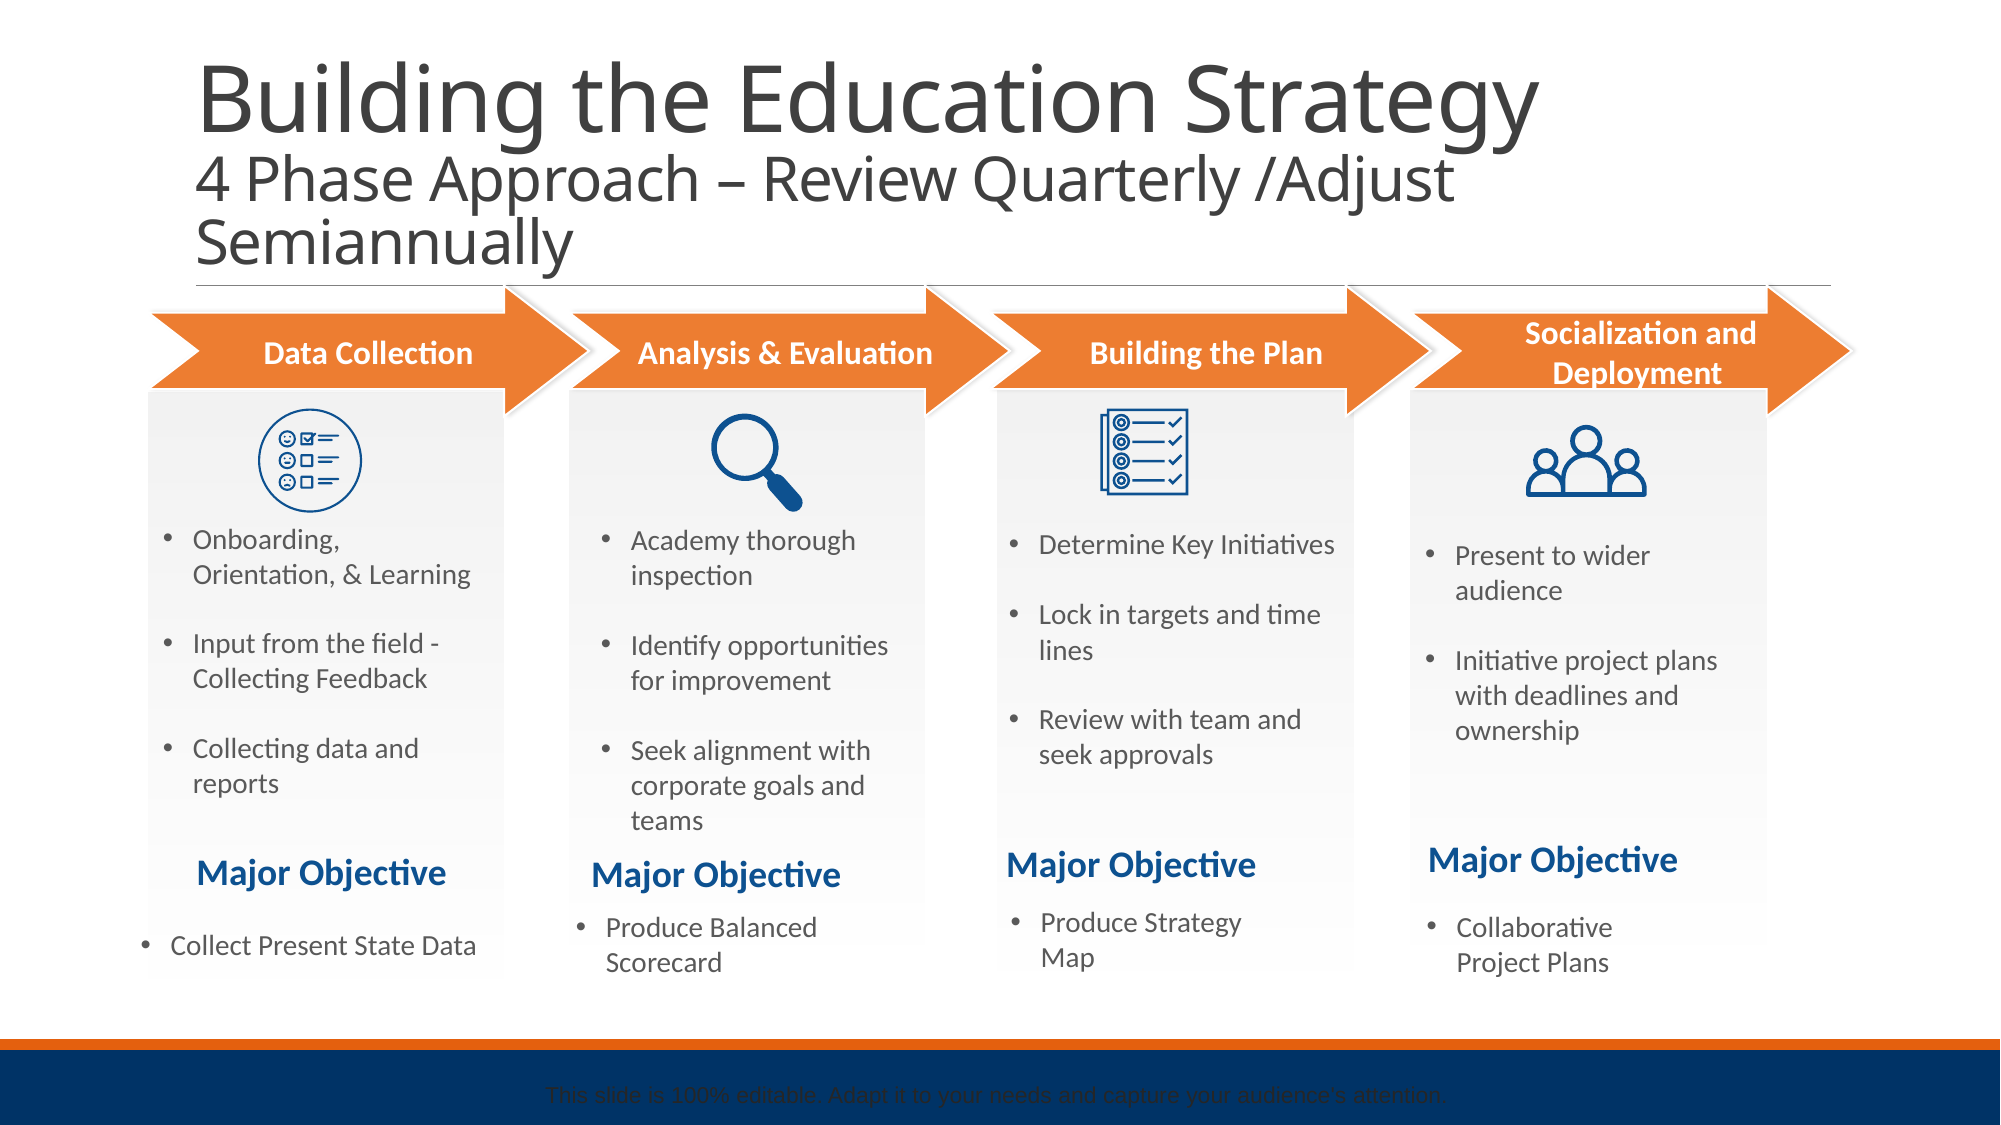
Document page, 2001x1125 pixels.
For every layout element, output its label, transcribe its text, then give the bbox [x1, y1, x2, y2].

text_box This slide is 100% editable. Adapt it to your needs and capture your audience's attention. [84, 1073, 1916, 1116]
title Building the Education Strategy 4 Phase Approach – Review Quarterly /Adjust Semiannually [180, 47, 1830, 281]
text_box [125, 284, 1853, 1000]
